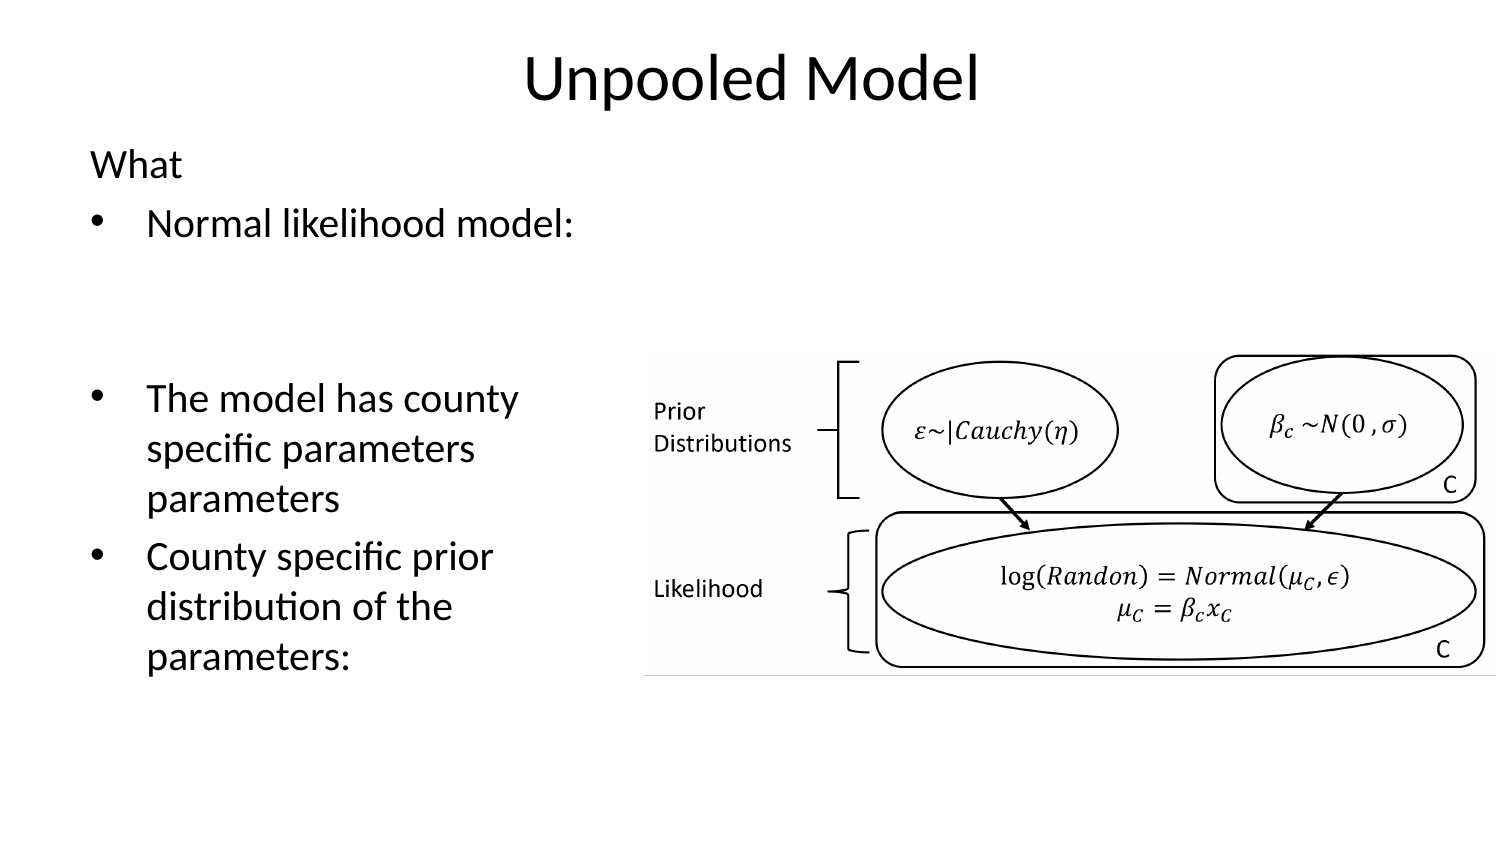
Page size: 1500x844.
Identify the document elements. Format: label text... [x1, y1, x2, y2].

title Unpooled Model [75, 33, 1429, 122]
picture [644, 347, 1496, 677]
